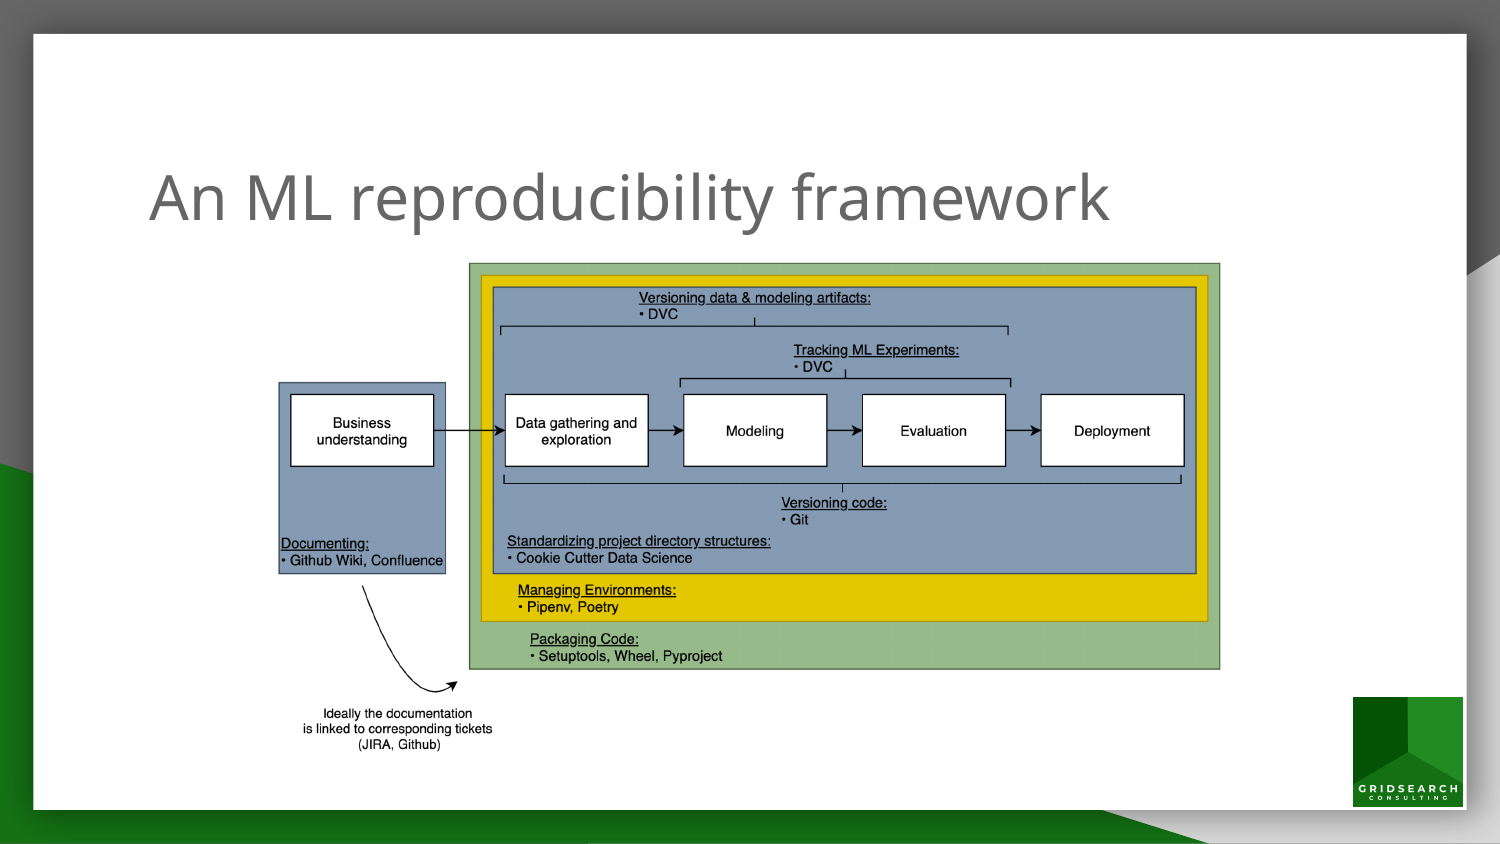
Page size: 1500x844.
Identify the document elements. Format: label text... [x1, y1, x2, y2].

title An ML reproducibility framework [134, 138, 1366, 296]
picture [273, 257, 1226, 757]
picture [1353, 696, 1463, 807]
